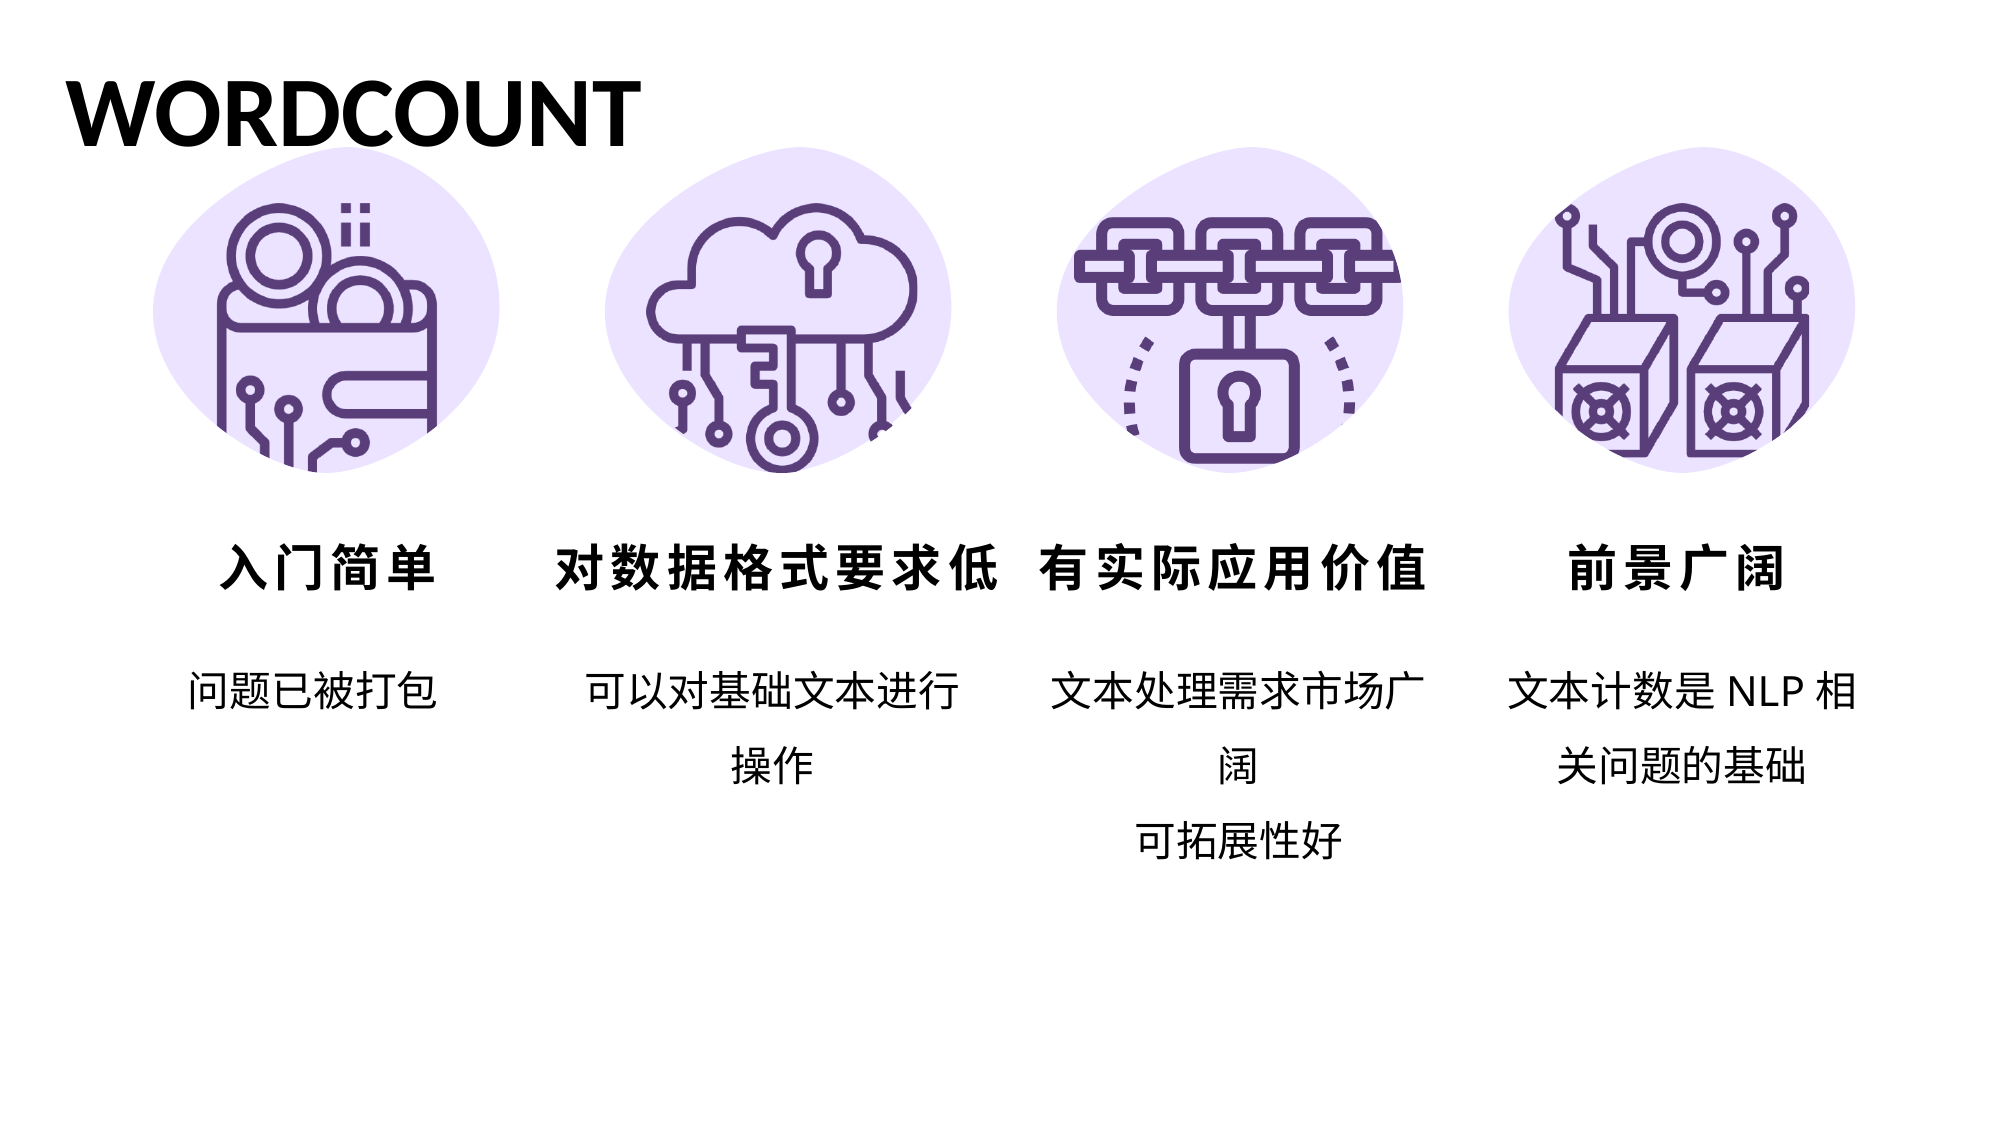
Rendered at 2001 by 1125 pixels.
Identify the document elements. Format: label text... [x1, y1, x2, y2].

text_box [1459, 528, 1895, 790]
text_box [109, 528, 523, 715]
text_box WORDCOUNT [50, 38, 658, 174]
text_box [1508, 147, 1856, 473]
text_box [153, 147, 500, 473]
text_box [523, 528, 1006, 790]
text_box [1006, 528, 1460, 866]
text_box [1056, 147, 1404, 473]
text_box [604, 147, 952, 473]
